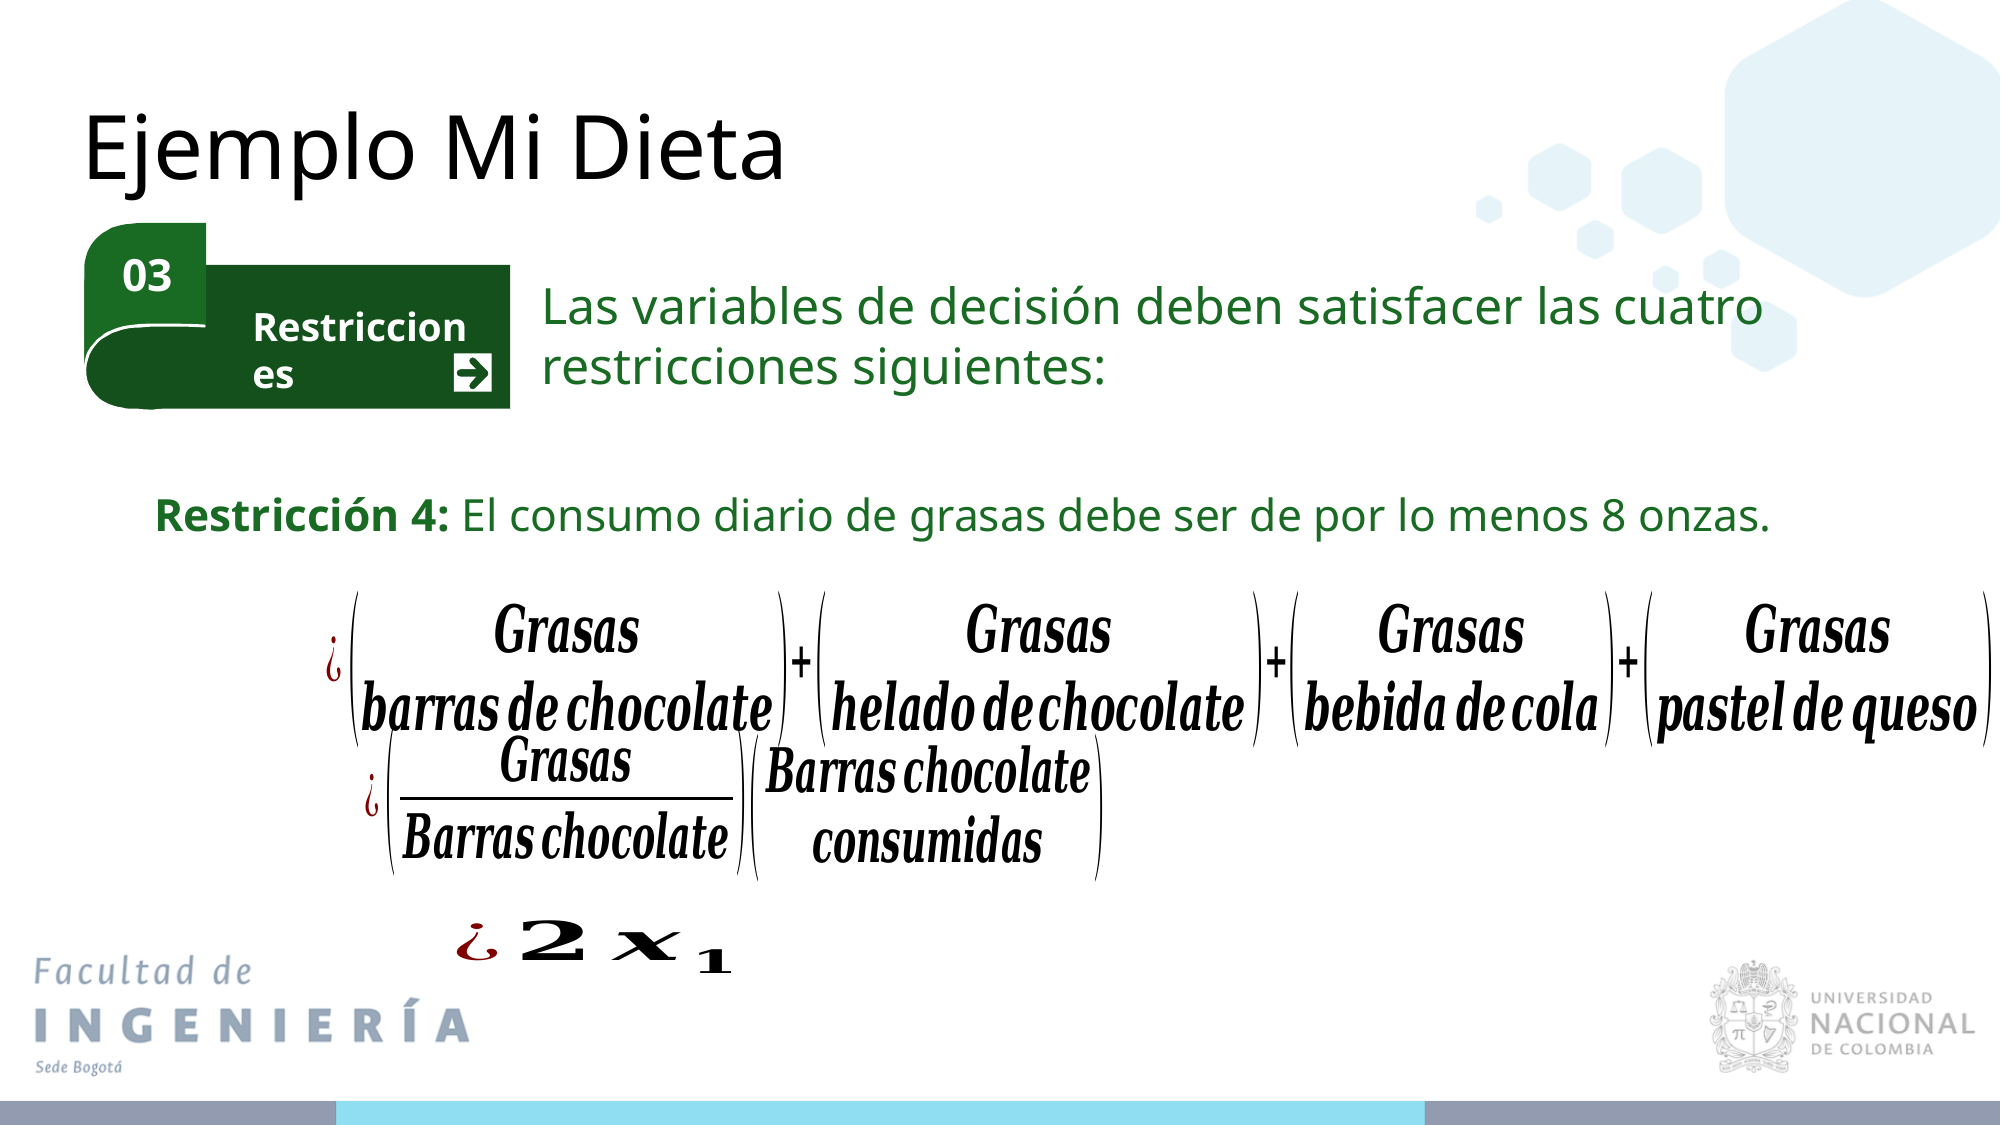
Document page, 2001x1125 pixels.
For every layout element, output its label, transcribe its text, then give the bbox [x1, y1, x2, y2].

text_box Restricción 4: El consumo diario de grasas debe ser de por lo menos 8 onzas. [139, 479, 1860, 548]
text_box Las variables de decisión deben satisfacer las cuatro restricciones siguientes: [526, 267, 1827, 403]
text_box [82, 222, 511, 413]
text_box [0, 0, 2000, 1125]
text_box Ejemplo Mi Dieta [66, 82, 1767, 205]
